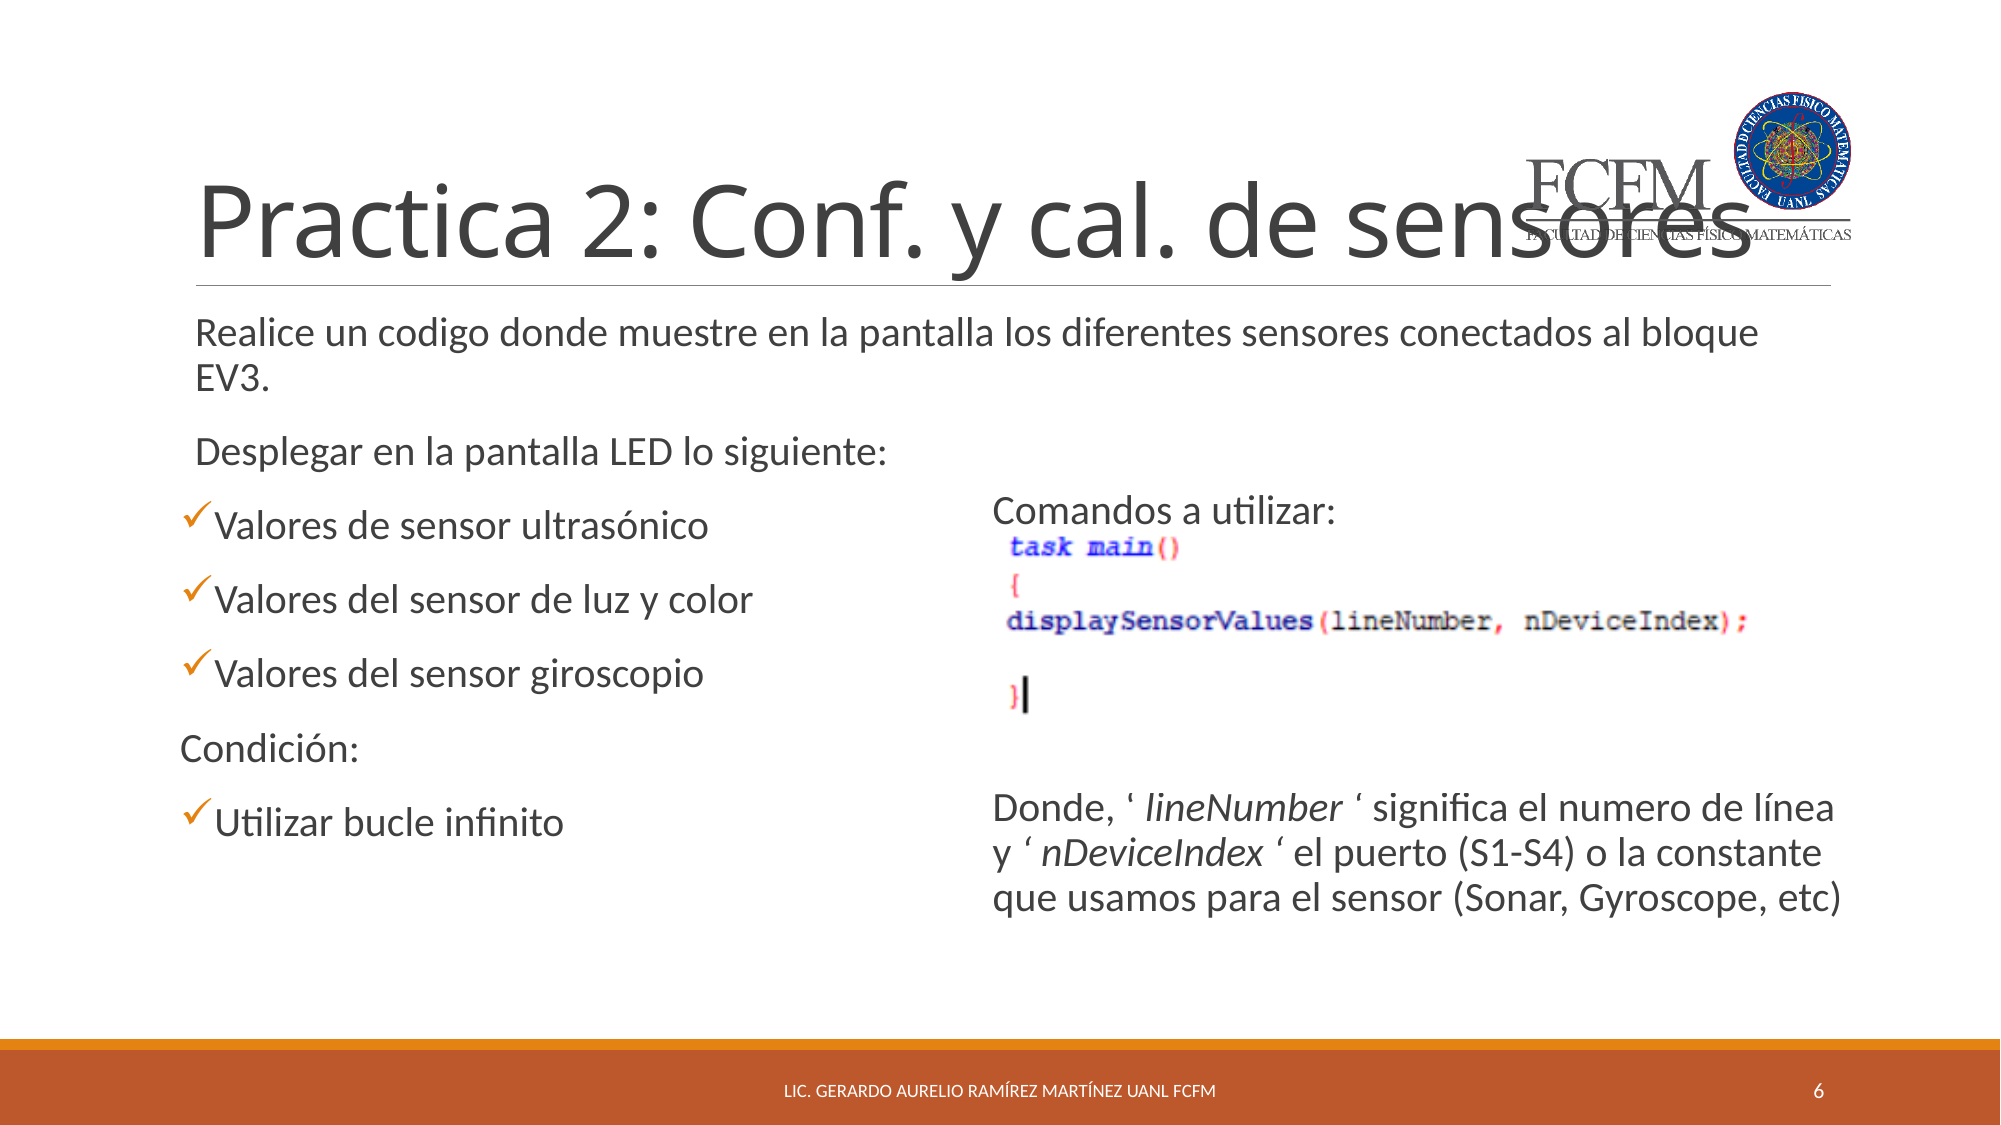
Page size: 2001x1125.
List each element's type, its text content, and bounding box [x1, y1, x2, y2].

footer Lic. Gerardo Aurelio Ramírez Martínez UANL FCFM [604, 1059, 1396, 1120]
slide_number 6 [1624, 1059, 1840, 1120]
picture [992, 526, 1787, 794]
text_box Comandos a utilizar: Donde, ‘ lineNumber ‘ significa el numero de línea y ‘ nDeviceIndex ‘ el puerto (S1-S4) o la constante que usamos para el sensor (Sonar, Gyroscope, etc) [992, 481, 1862, 981]
title Practica 2: Conf. y cal. de sensores [180, 47, 1830, 285]
picture [1526, 91, 1851, 241]
list Realice un codigo donde muestre en la pantalla los diferentes sensores conectados al bloque EV3. Desplegar en la pantalla LED lo siguiente: Valores de sensor ultrasónico Valores del sensor de luz y color Valores del sensor giroscopio Condición: Utilizar bucle infinito [180, 302, 1830, 963]
